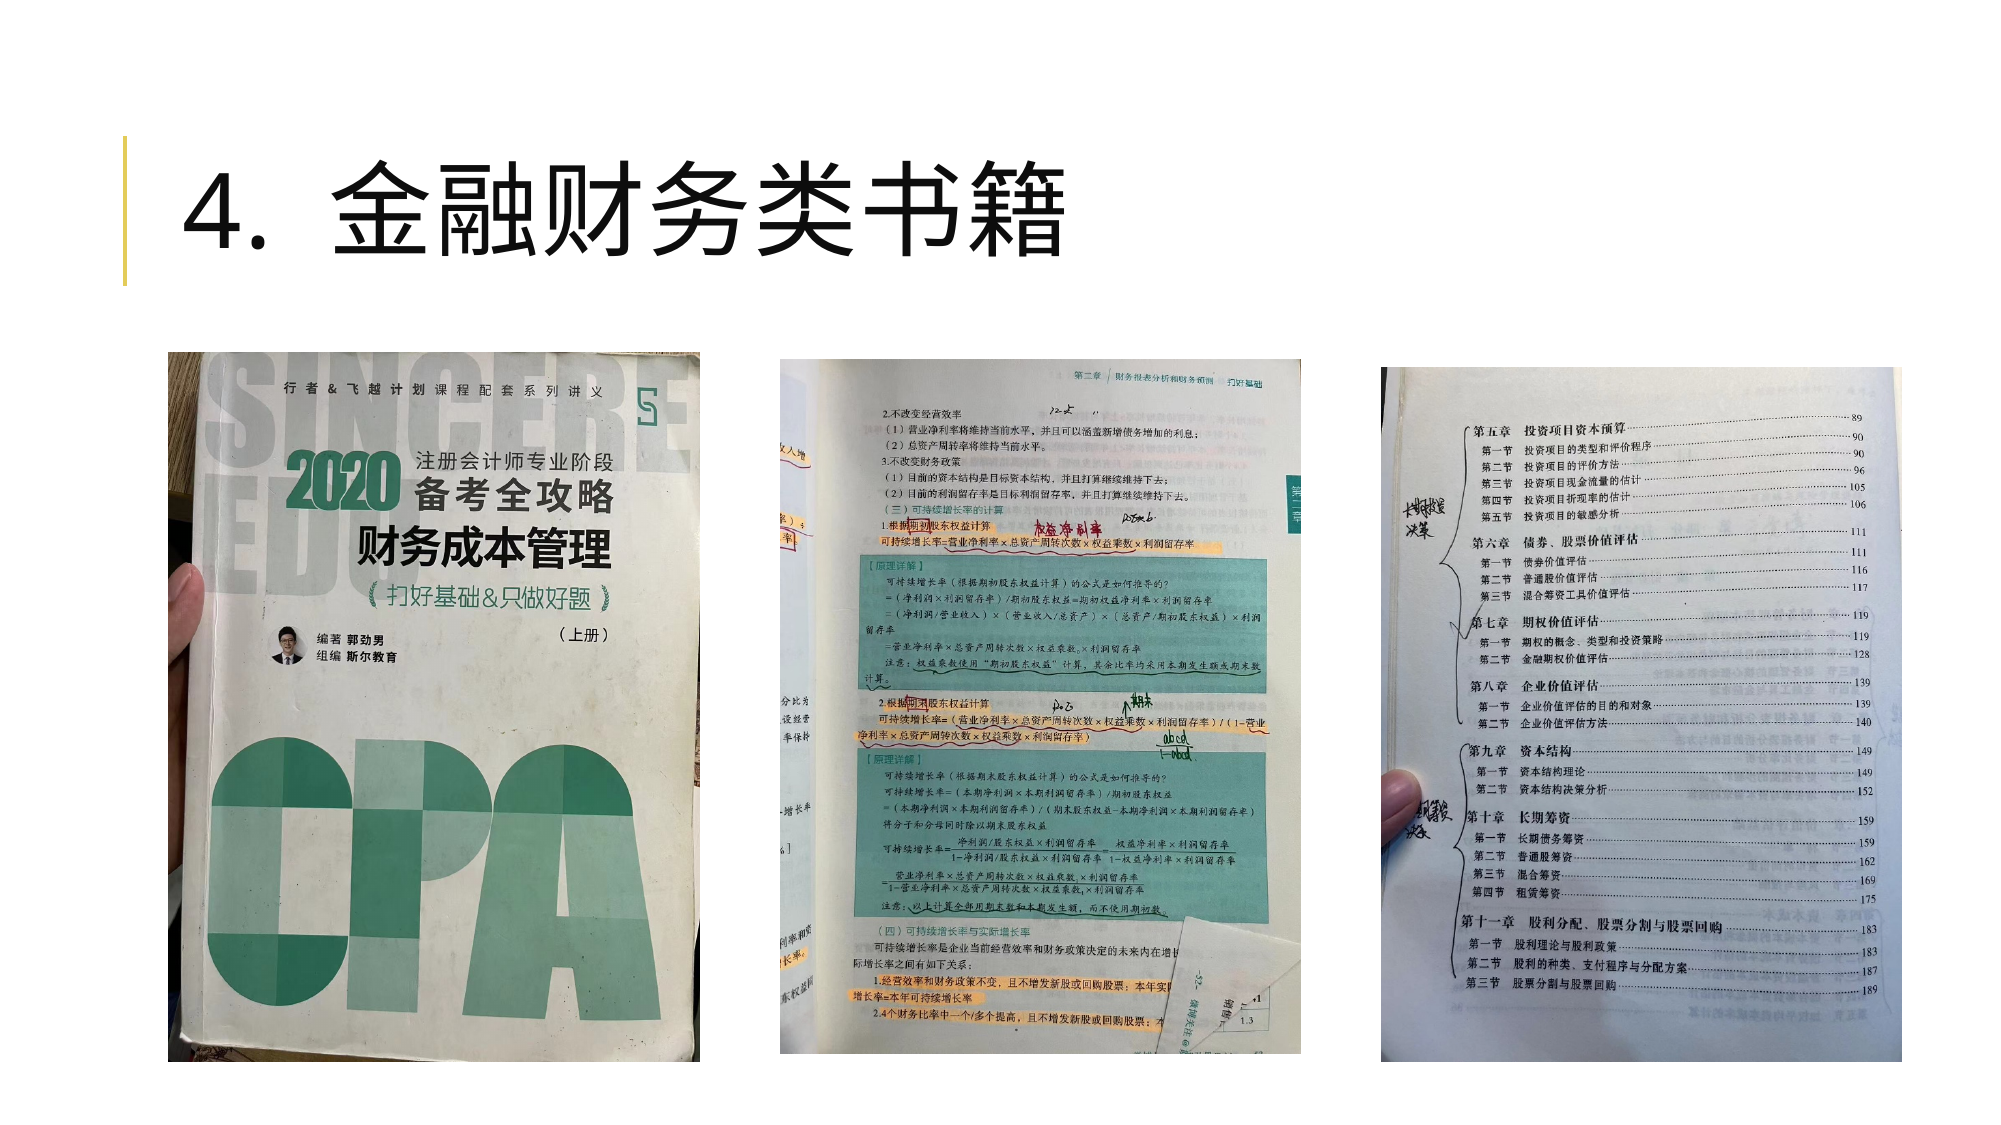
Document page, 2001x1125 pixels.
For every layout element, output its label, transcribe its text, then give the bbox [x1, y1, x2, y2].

picture [1380, 366, 1902, 1062]
picture [779, 359, 1301, 1055]
picture [167, 352, 700, 1062]
title 4. 金融财务类书籍 [168, 96, 1763, 342]
